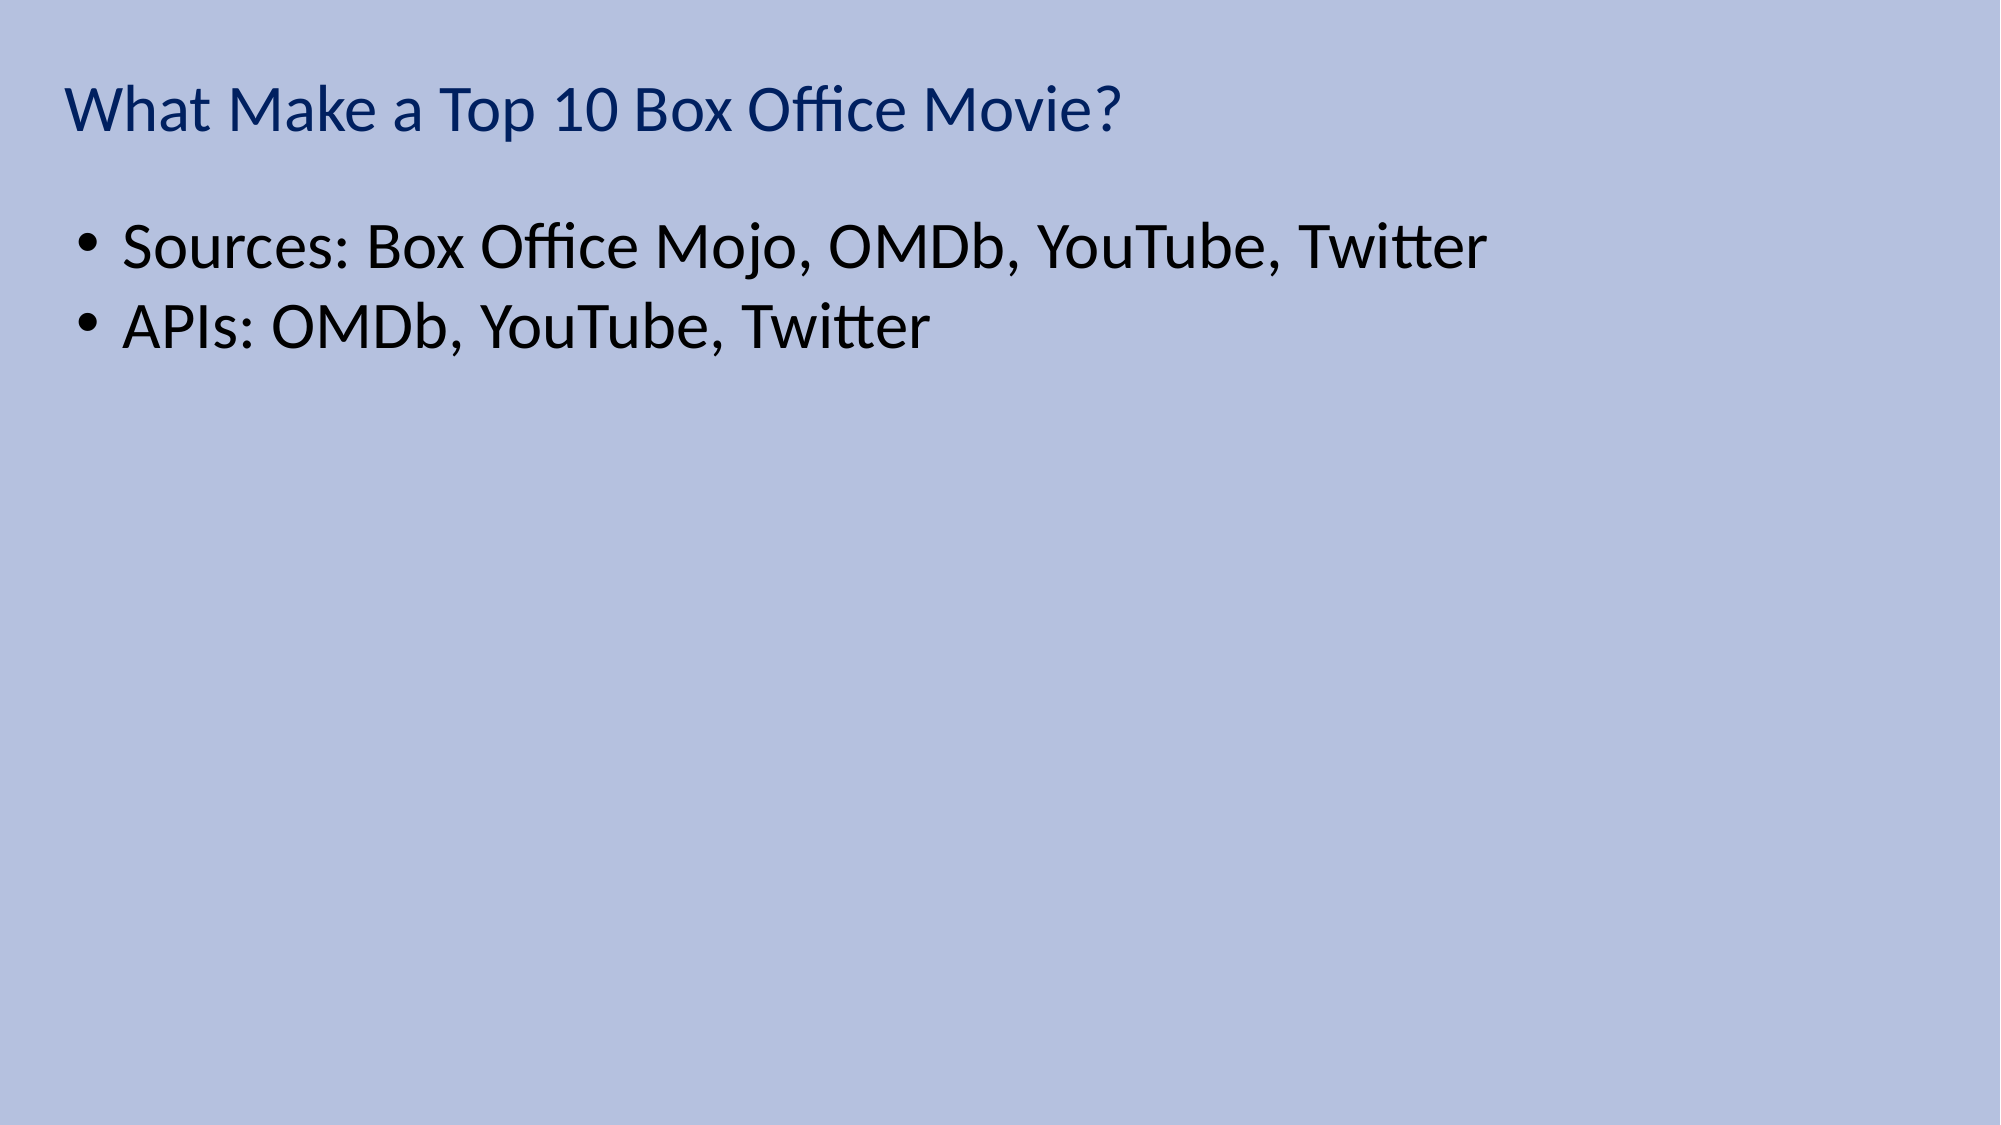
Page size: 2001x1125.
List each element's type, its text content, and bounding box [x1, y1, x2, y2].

text_box Sources: Box Office Mojo, OMDb, YouTube, Twitter APIs: OMDb, YouTube, Twitter [61, 194, 1673, 369]
text_box What Make a Top 10 Box Office Movie? [49, 57, 1140, 153]
